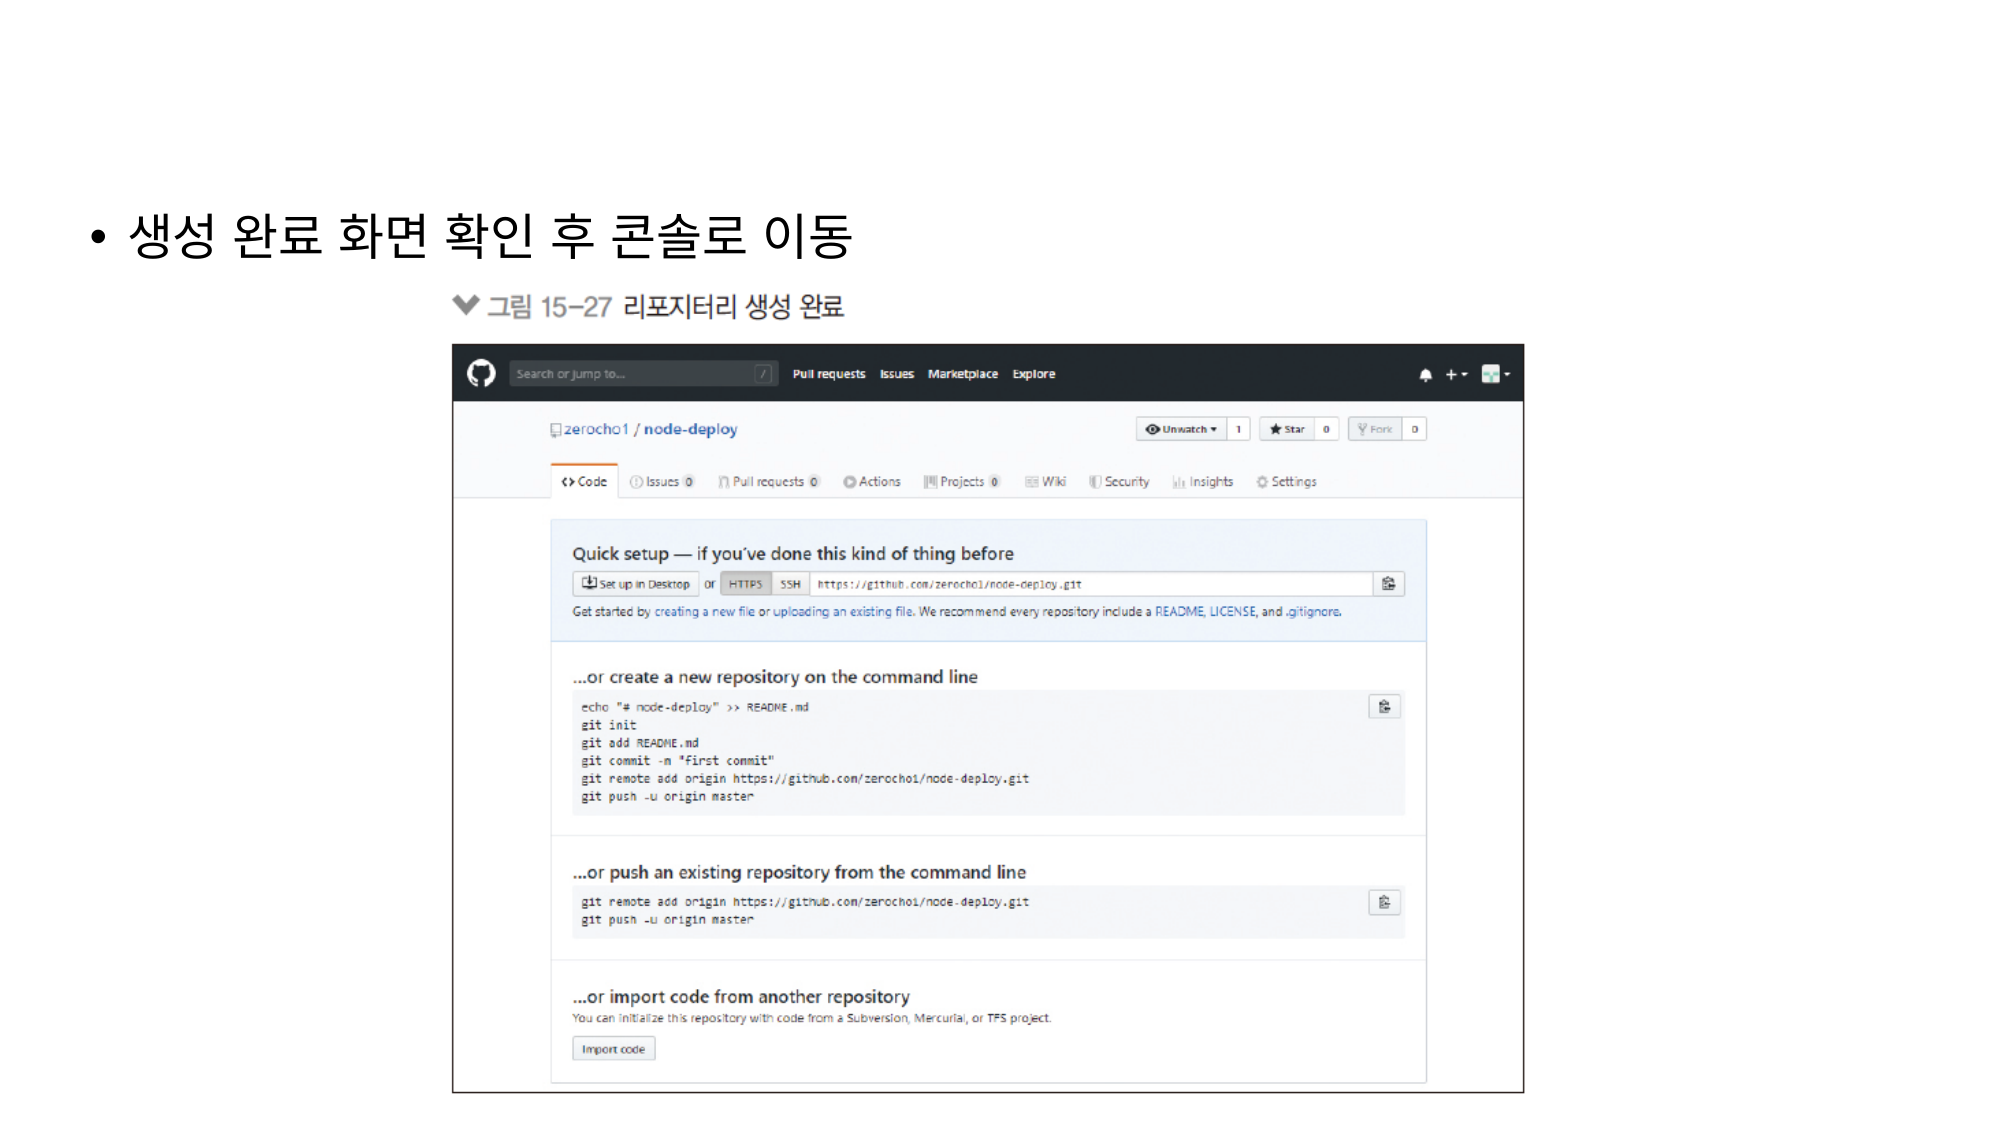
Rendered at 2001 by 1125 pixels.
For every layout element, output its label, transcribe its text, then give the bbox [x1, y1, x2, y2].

list 생성 완료 화면 확인 후 콘솔로 이동 [74, 205, 1848, 1020]
picture [444, 288, 1530, 1103]
